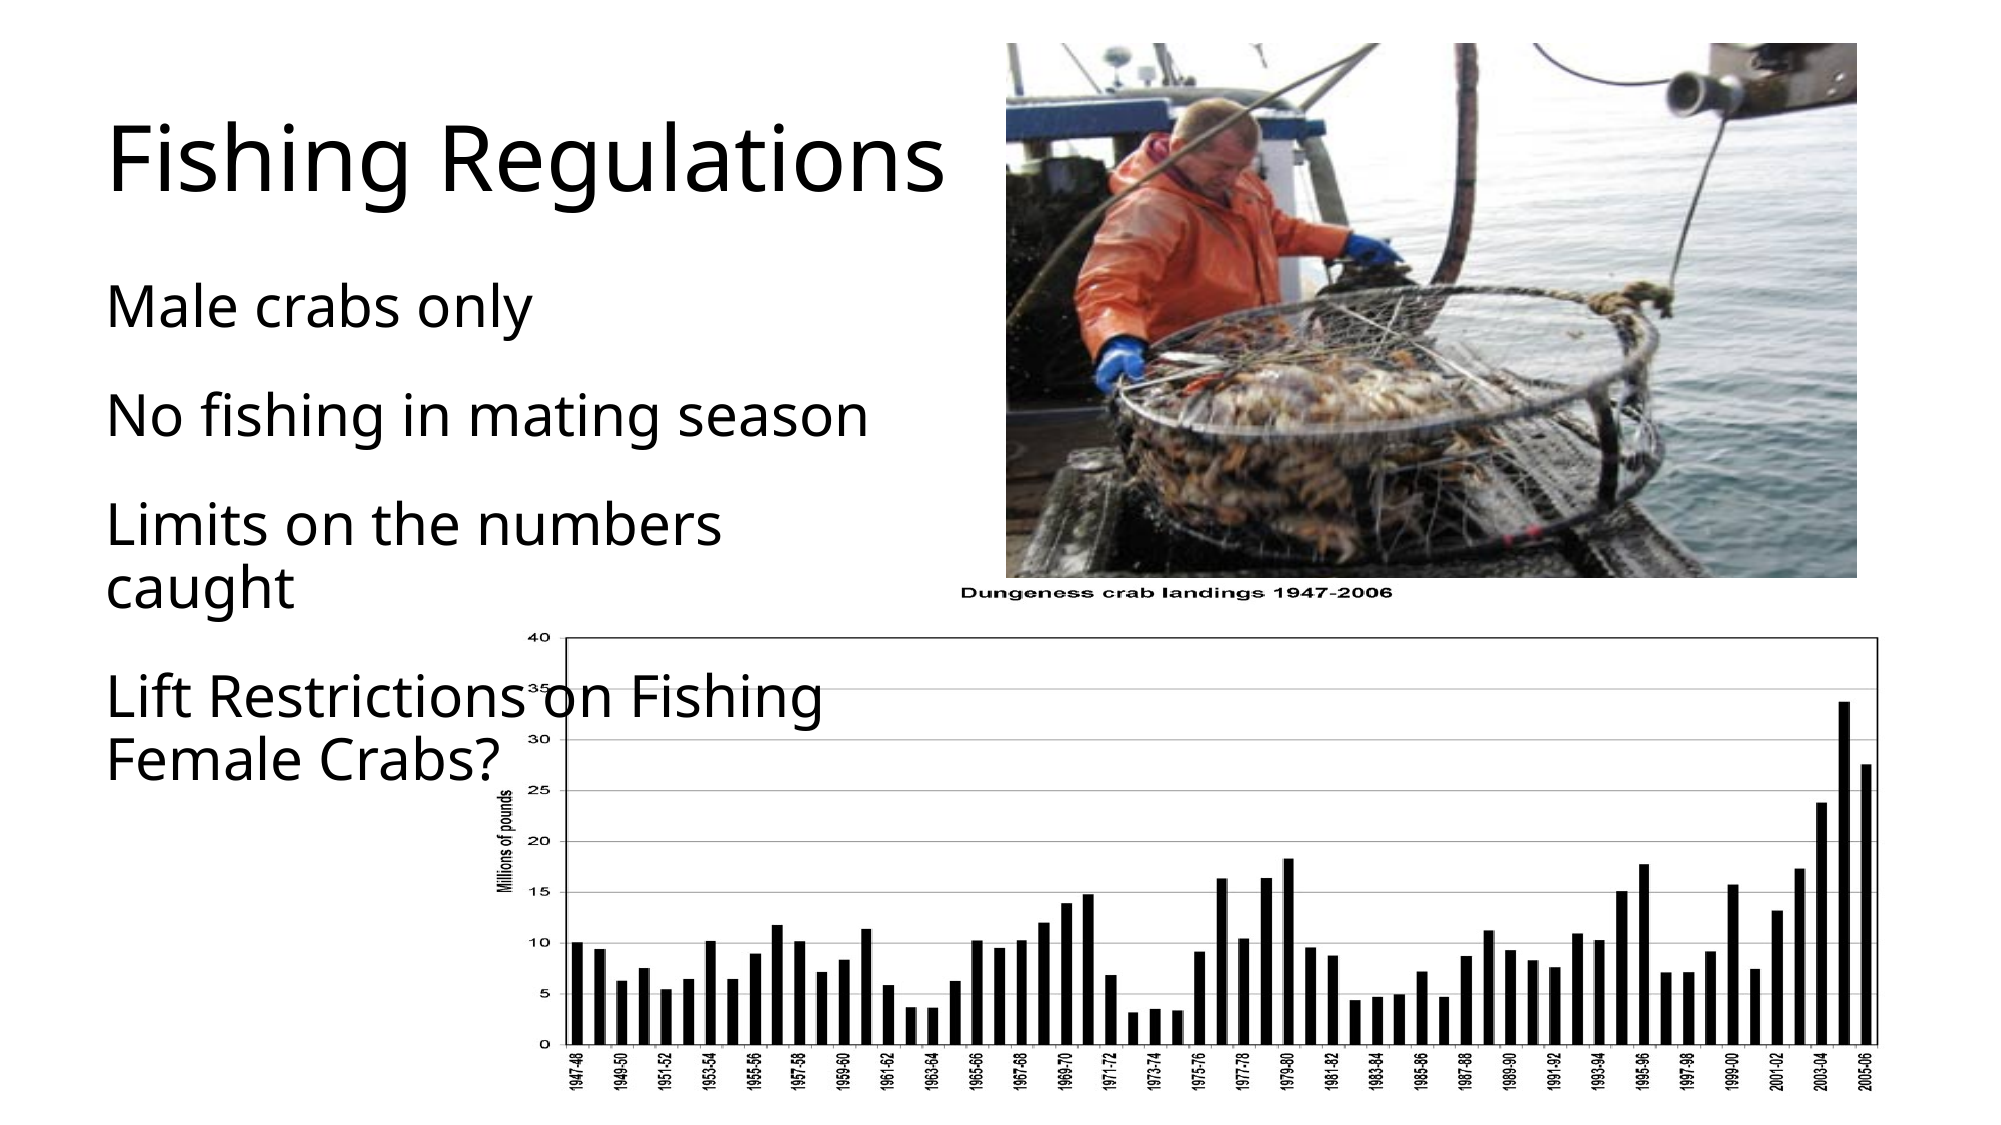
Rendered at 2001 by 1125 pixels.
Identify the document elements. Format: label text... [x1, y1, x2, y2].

list Male crabs only No fishing in mating season Limits on the numbers caught Lift Restrictions on Fishing Female Crabs? [90, 270, 941, 984]
picture [327, 578, 2000, 1099]
title Fishing Regulations [1857, 52, 1863, 271]
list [1006, 0, 1857, 578]
title Fishing Regulations [90, 52, 1006, 271]
